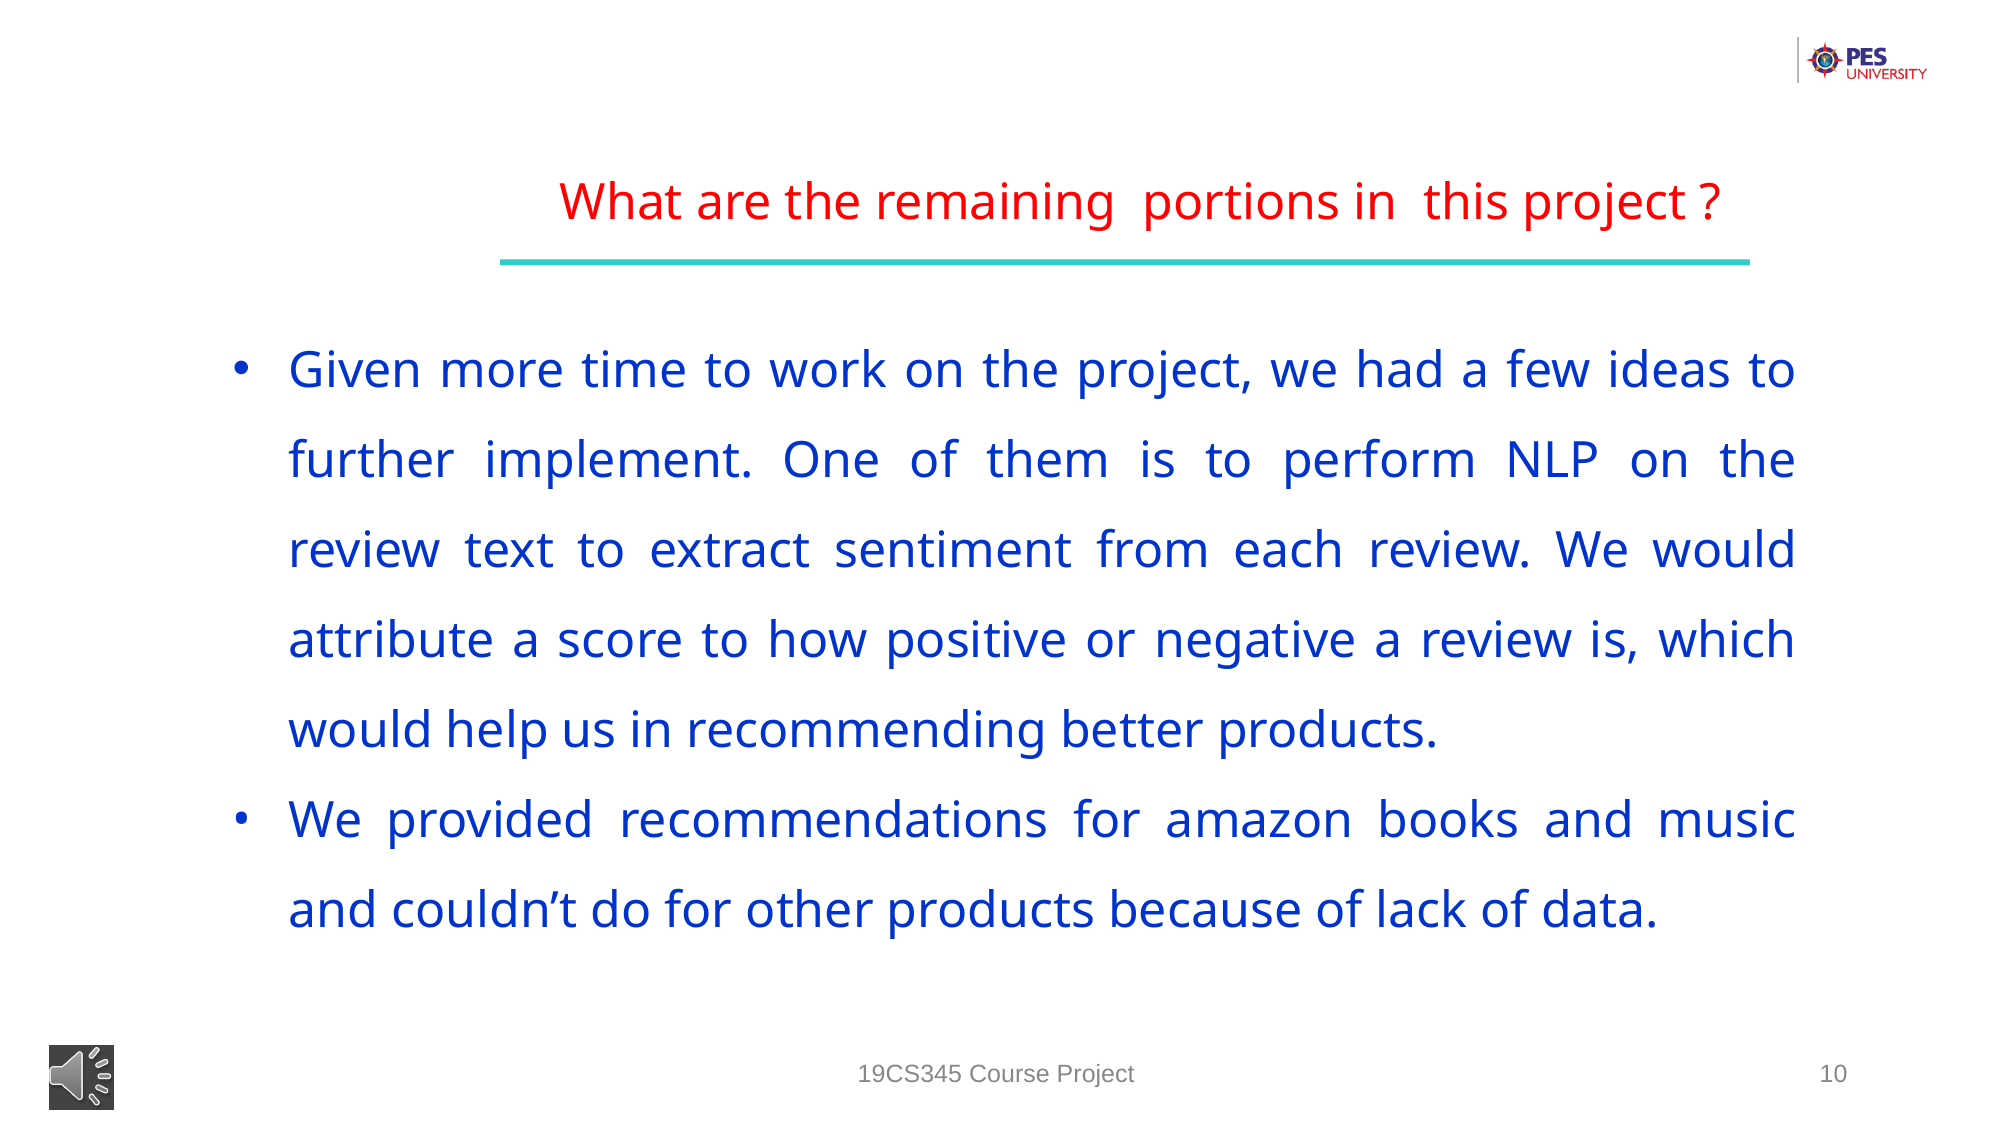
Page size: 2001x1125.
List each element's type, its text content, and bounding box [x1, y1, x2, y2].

slide_number 10 [1412, 1042, 1863, 1103]
text_box [500, 259, 1750, 266]
text_box Given more time to work on the project, we had a few ideas to further implement. One of them is to perform NLP on the review text to extract sentiment from each review. We would attribute a score to how positive or negative a review is, which would help us in recommending better products. We provided recommendations for amazon books and music and couldn’t do for other products because of lack of data. [200, 299, 1813, 991]
picture [1806, 41, 1927, 79]
footer 19CS345 Course Project [662, 1042, 1338, 1103]
picture [48, 1044, 116, 1112]
text_box What are the remaining portions in this project ? [474, 162, 1763, 238]
